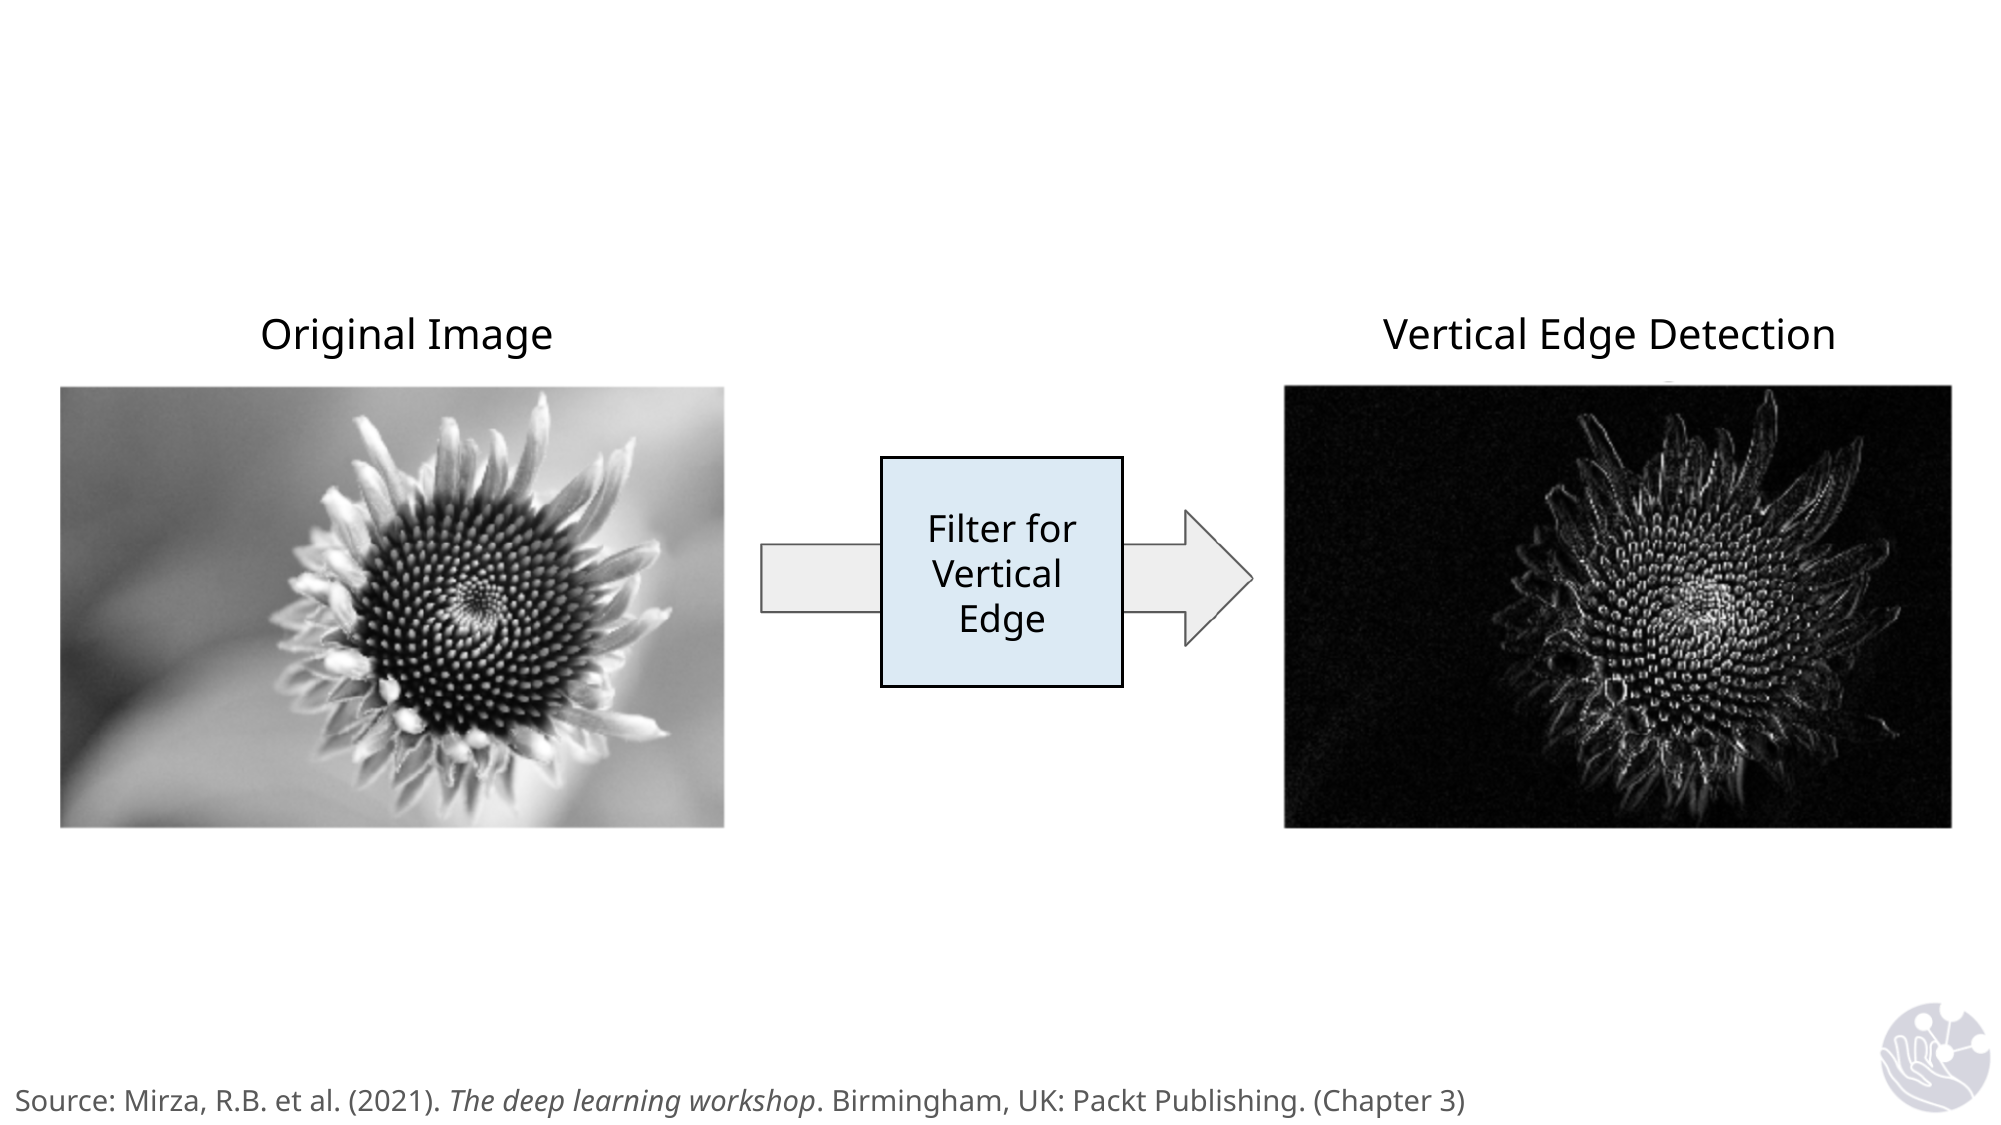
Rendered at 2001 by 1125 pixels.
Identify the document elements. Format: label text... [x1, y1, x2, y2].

text_box Source: Mirza, R.B. et al. (2021). The deep learning workshop. Birmingham, UK: Packt Publishing. (Chapter 3) [0, 1074, 1866, 1125]
picture [27, 275, 1973, 850]
picture [1866, 991, 1998, 1125]
